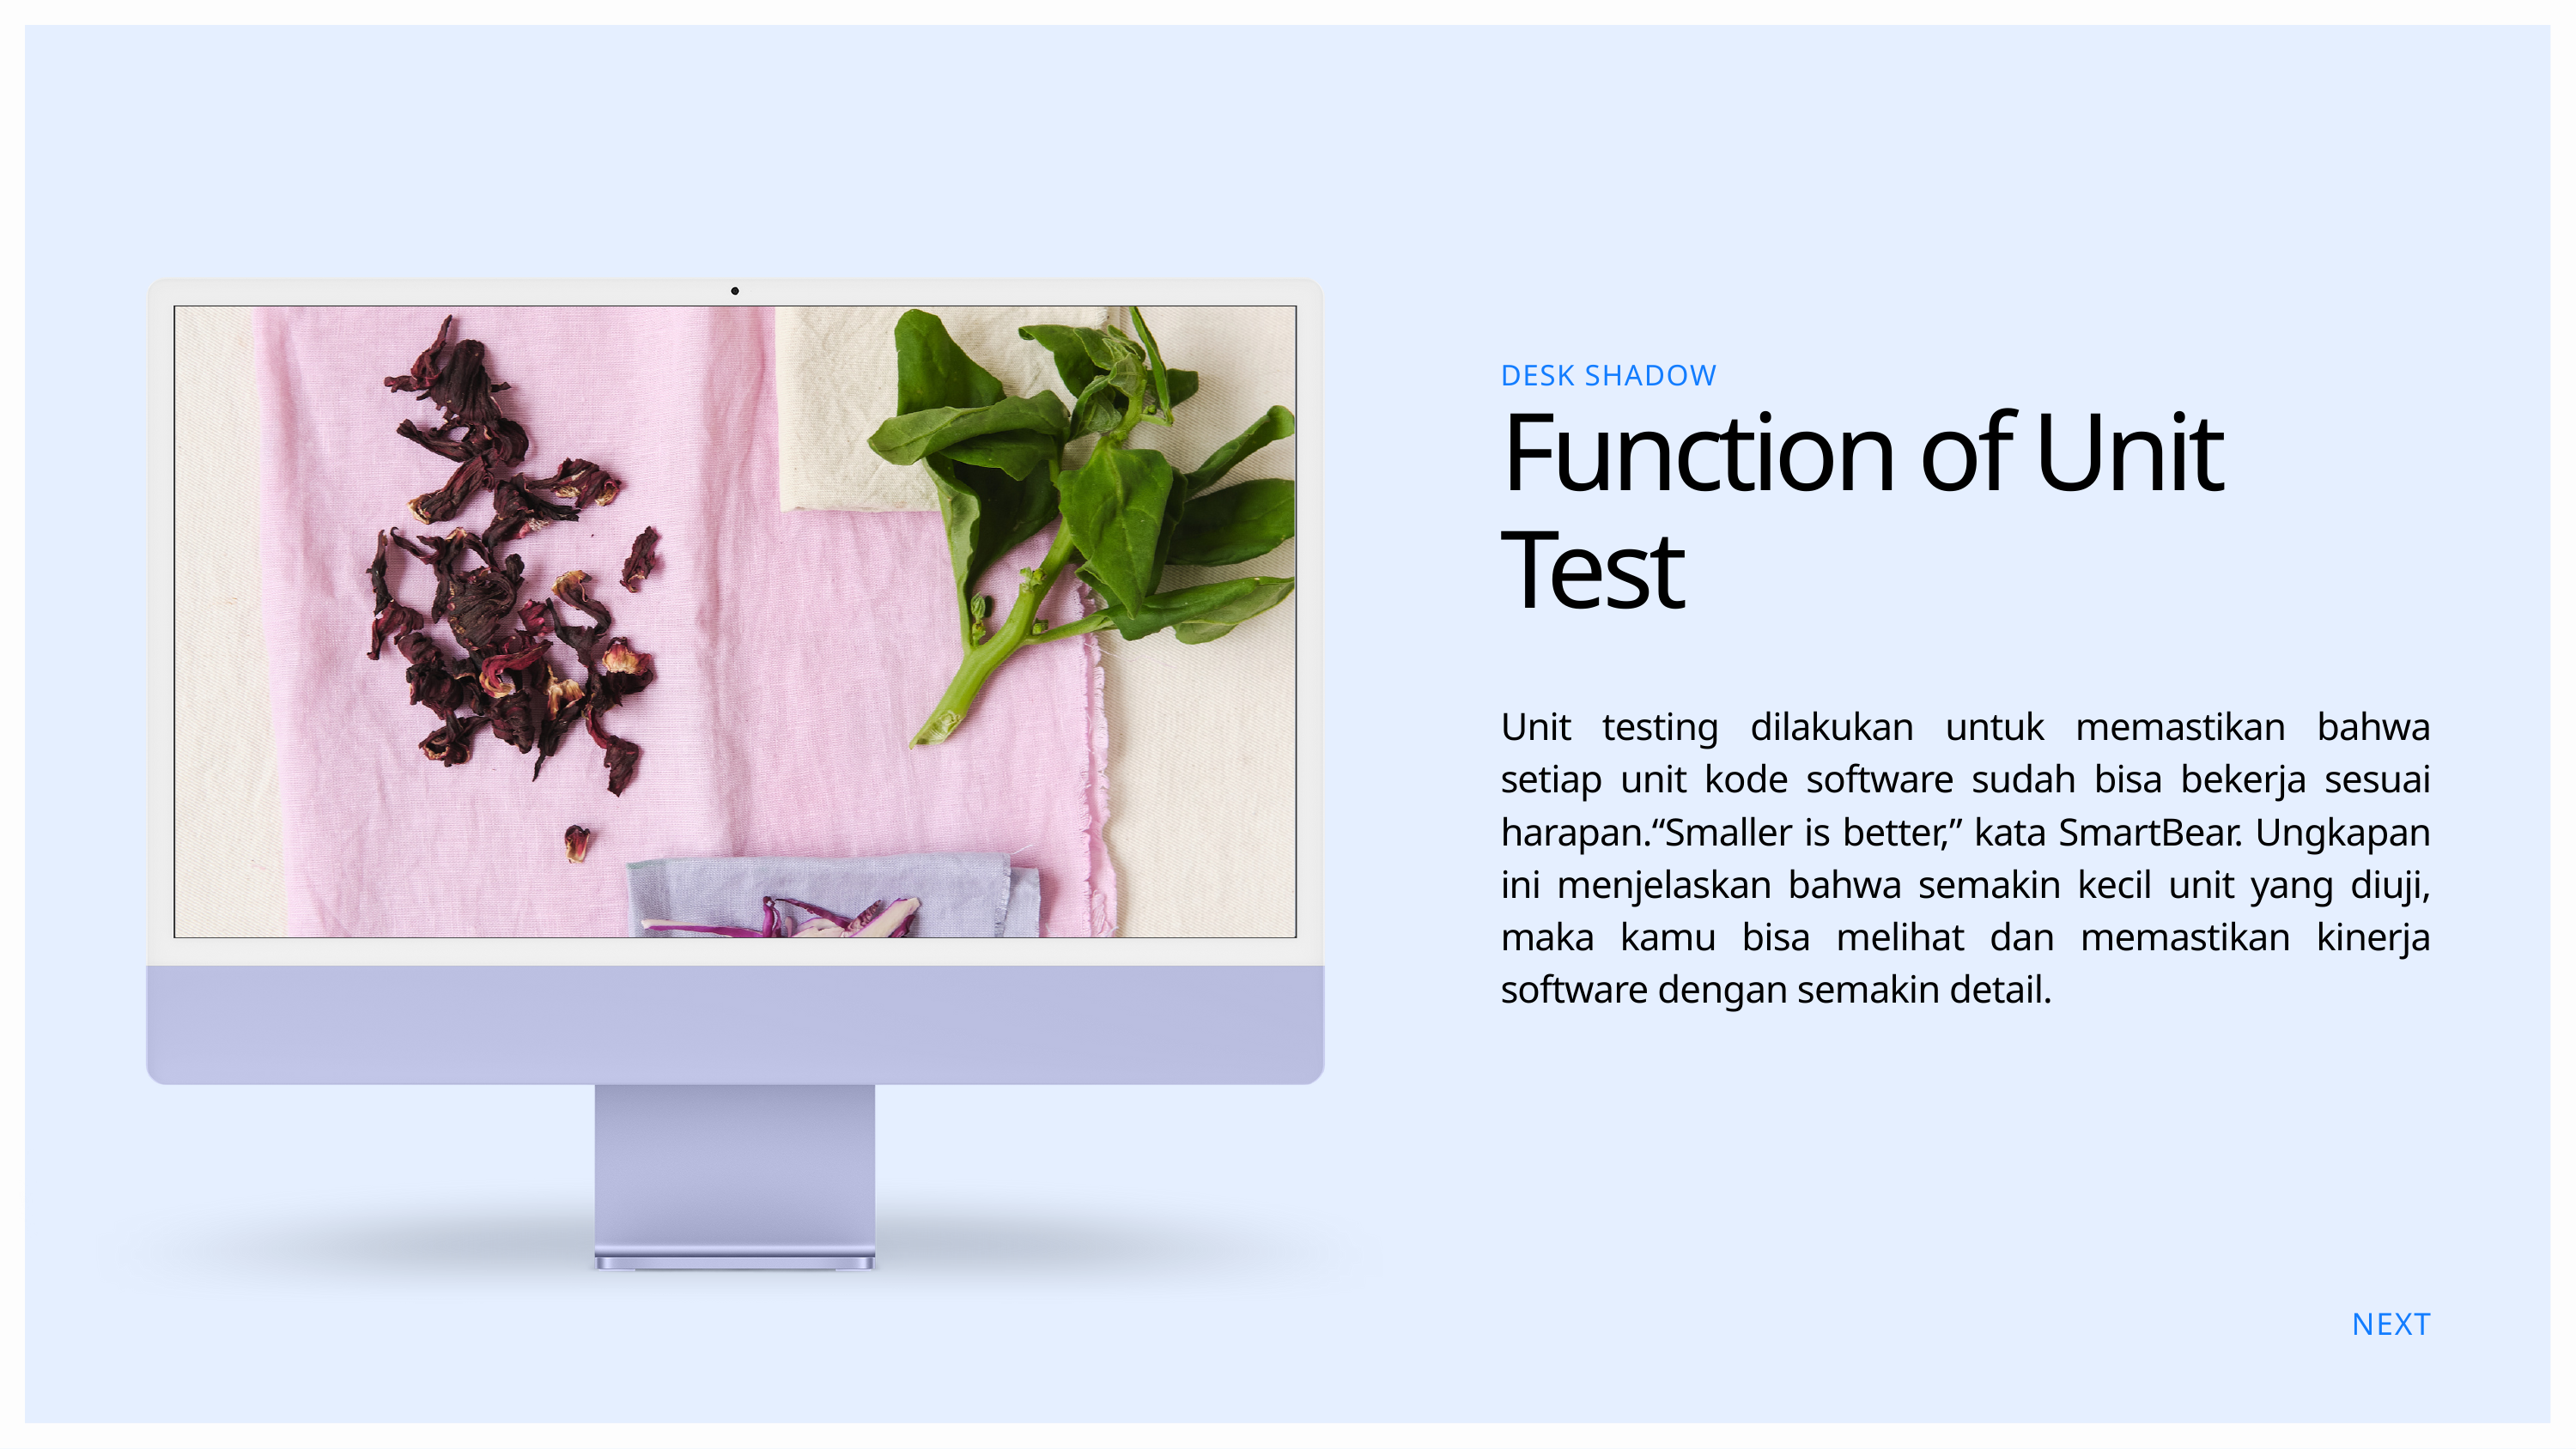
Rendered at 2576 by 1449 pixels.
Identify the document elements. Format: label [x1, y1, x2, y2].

text_box [1500, 355, 2432, 636]
text_box [175, 306, 1295, 937]
text_box [0, 0, 2576, 1449]
